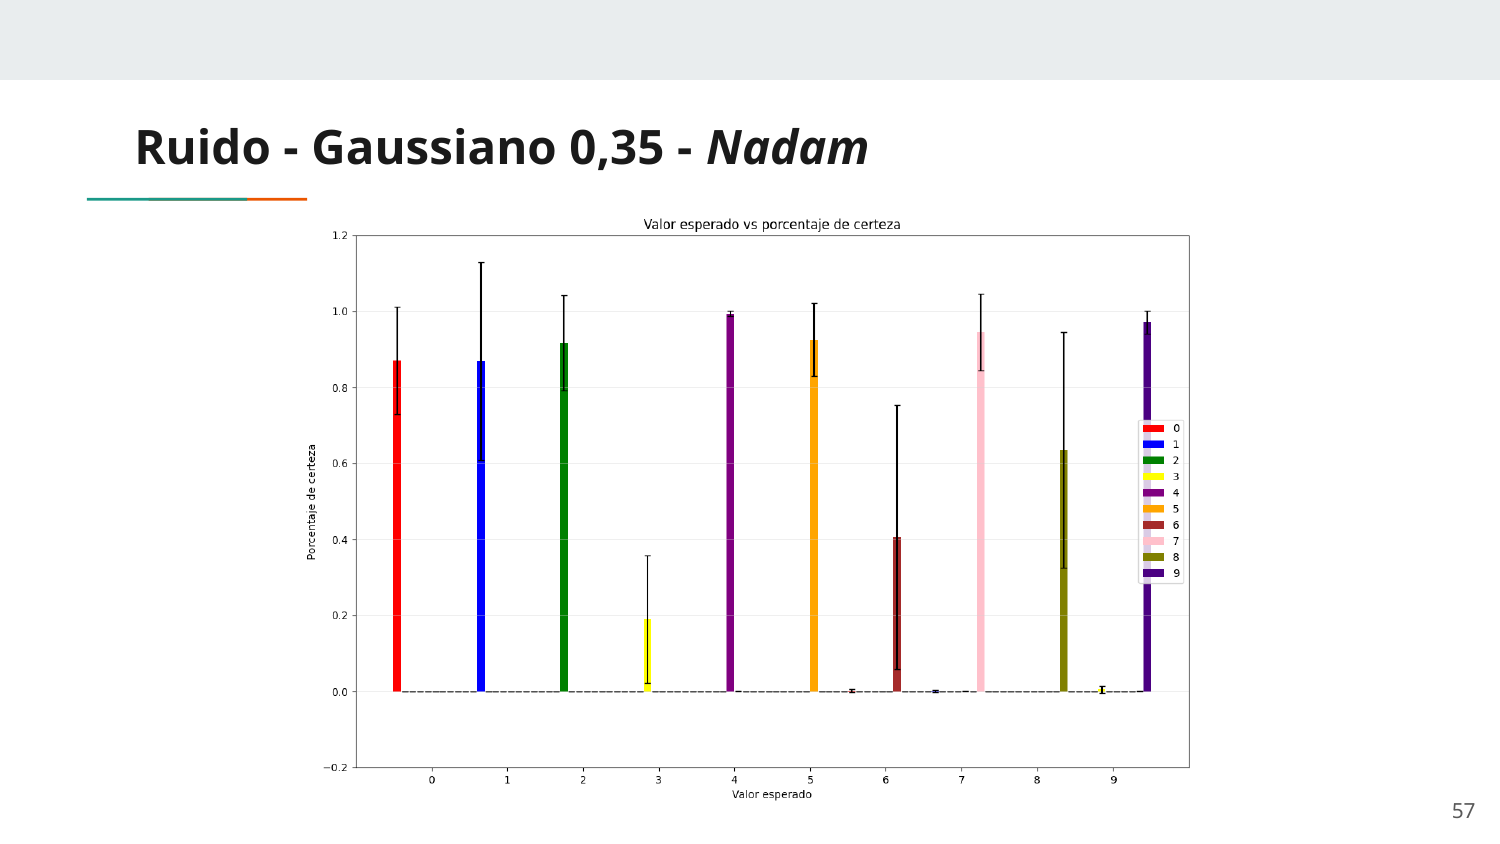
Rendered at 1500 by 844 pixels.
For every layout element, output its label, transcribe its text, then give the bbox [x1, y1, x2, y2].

picture [287, 201, 1213, 807]
slide_number ‹#› [1400, 779, 1491, 844]
title Ruido - Gaussiano 0,35 - Nadam [119, 101, 1381, 190]
